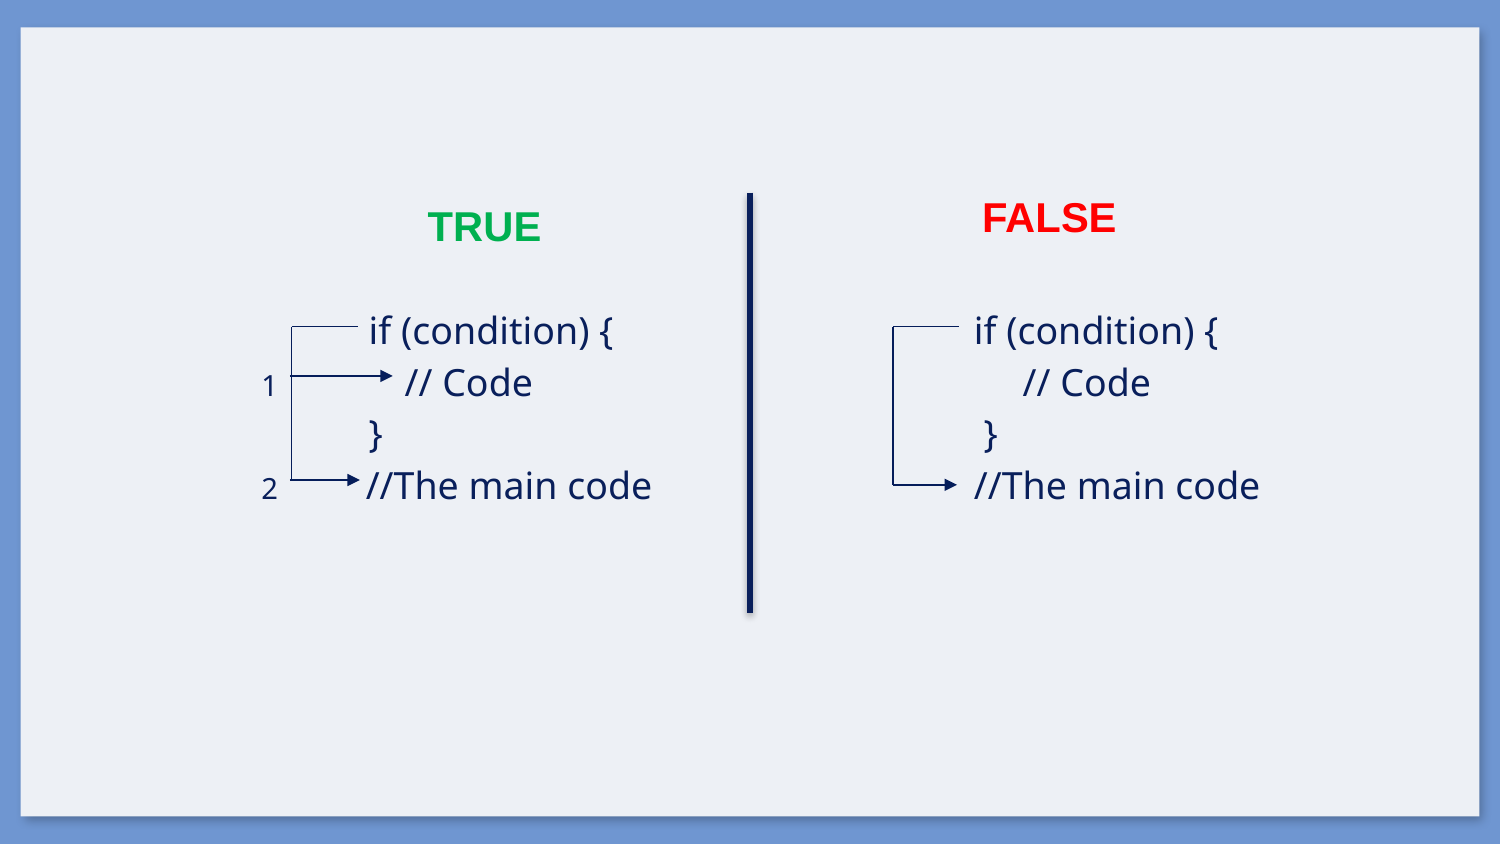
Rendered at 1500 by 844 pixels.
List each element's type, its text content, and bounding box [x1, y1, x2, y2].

text_box FALSE [889, 183, 1210, 249]
text_box TRUE [324, 192, 645, 258]
text_box if (condition) { 1 // Code } 2 //The main code [246, 285, 735, 611]
text_box if (condition) { // Code } //The main code [958, 285, 1404, 611]
